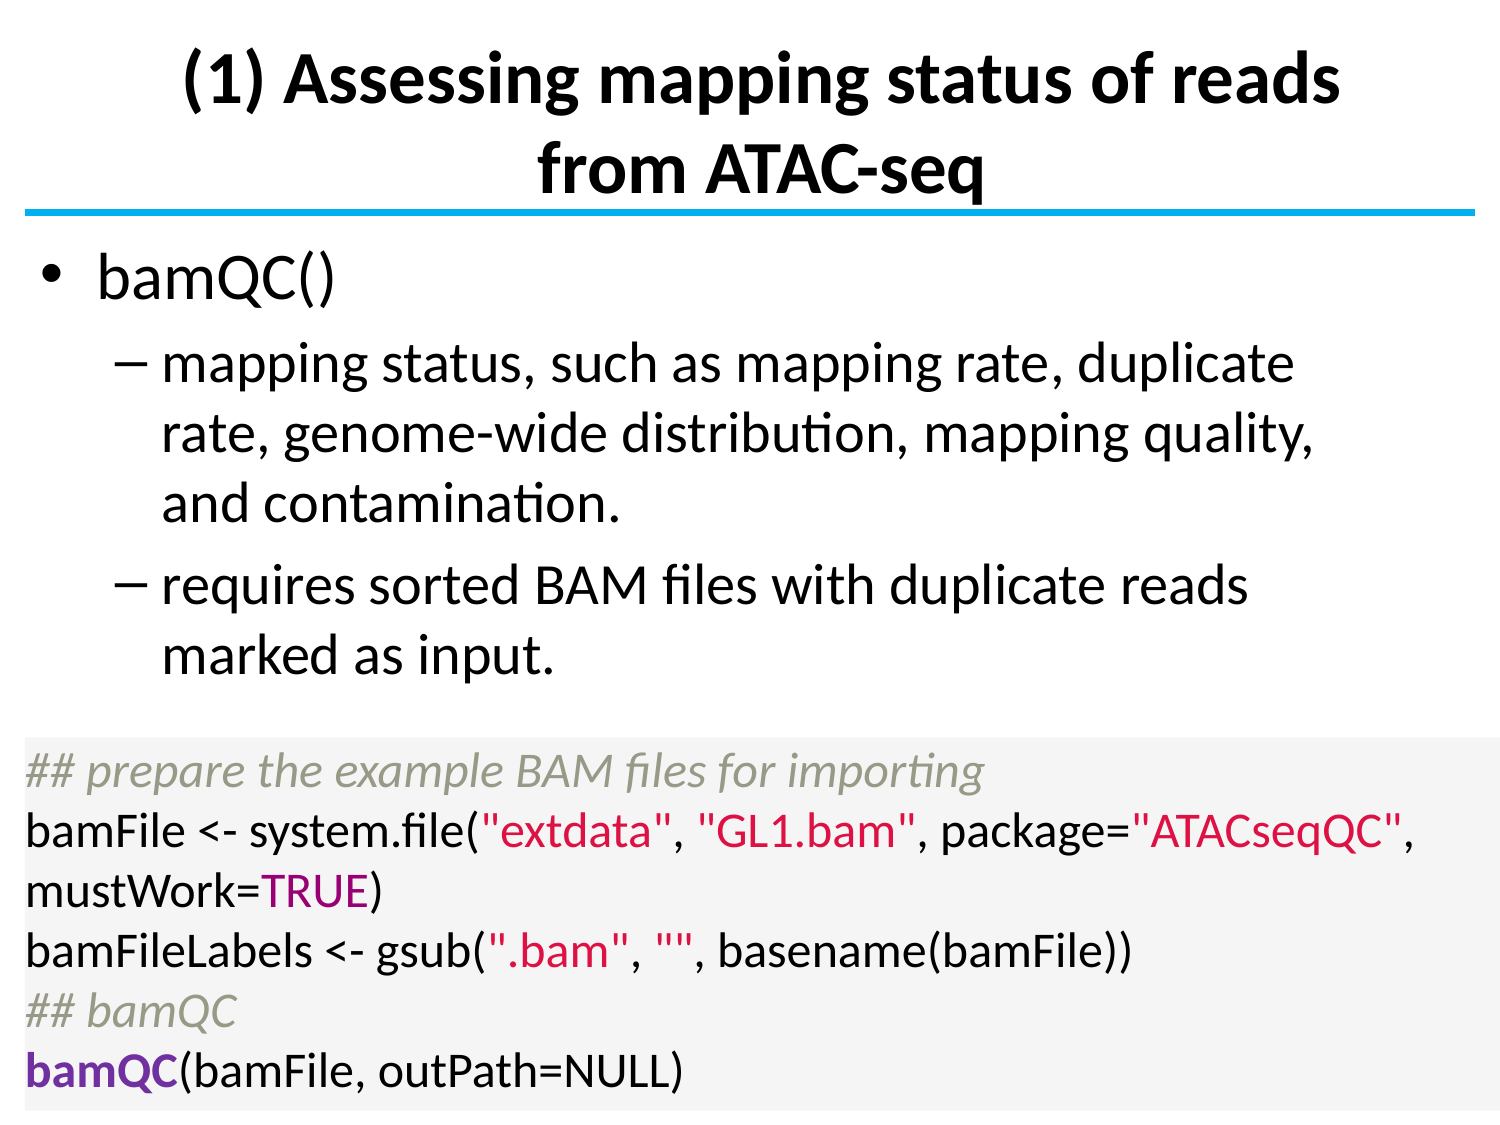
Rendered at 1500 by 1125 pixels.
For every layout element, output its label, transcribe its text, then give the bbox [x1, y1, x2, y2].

text_box ## prepare the example BAM files for importing bamFile <- system.file("extdata", "GL1.bam", package="ATACseqQC", mustWork=TRUE) bamFileLabels <- gsub(".bam", "", basename(bamFile)) ## bamQC bamQC(bamFile, outPath=NULL) [24, 737, 1500, 1111]
list bamQC() mapping status, such as mapping rate, duplicate rate, genome-wide distribution, mapping quality, and contamination. requires sorted BAM files with duplicate reads marked as input. [24, 224, 1375, 736]
title (1) Assessing mapping status of reads from ATAC-seq [87, 24, 1438, 209]
